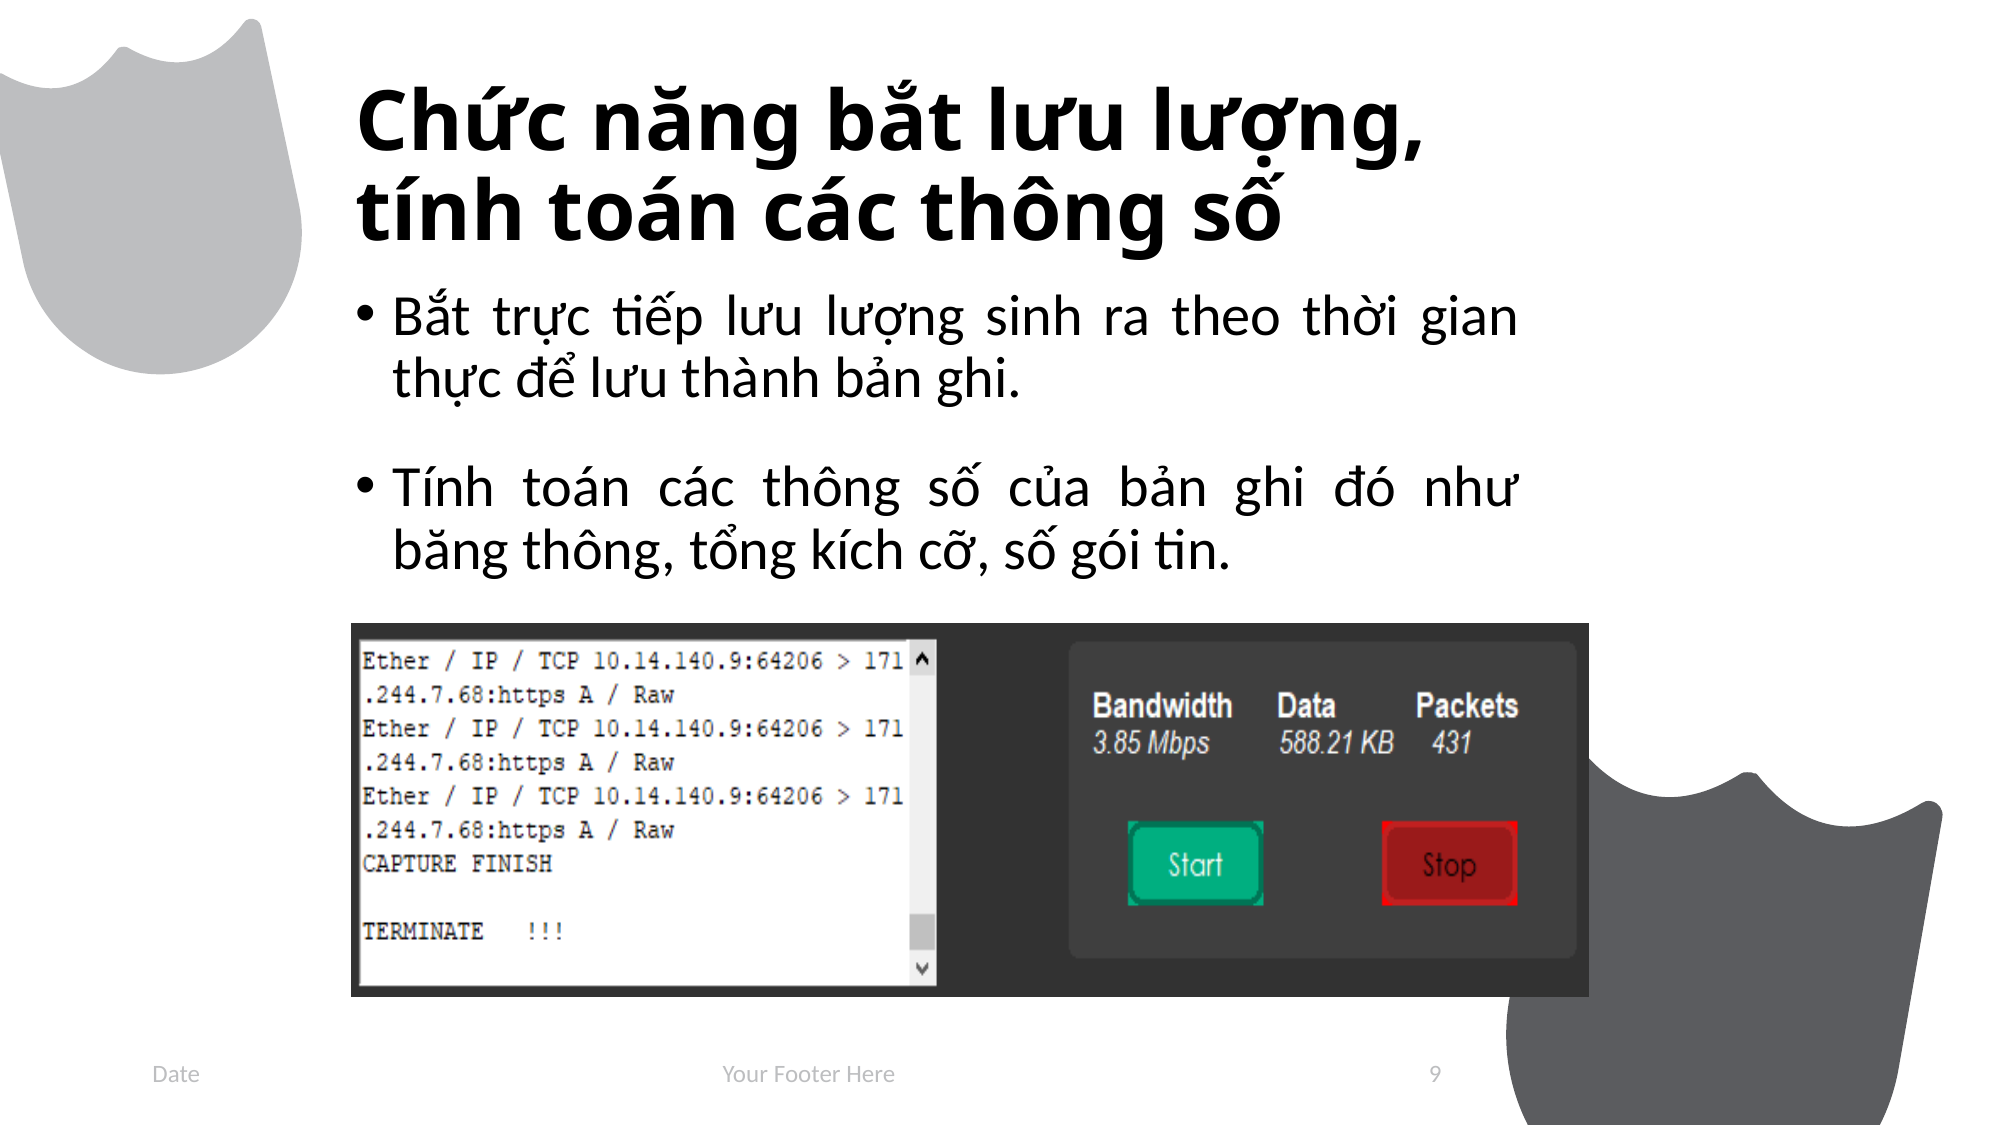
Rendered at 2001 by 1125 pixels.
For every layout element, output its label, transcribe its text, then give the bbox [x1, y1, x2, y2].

slide_number Date [137, 1042, 440, 1103]
footer Your Footer Here [471, 1042, 1147, 1103]
title Chức năng bắt lưu lượng, tính toán các thông số [340, 59, 1589, 278]
list Bắt trực tiếp lưu lượng sinh ra theo thời gian thực để lưu thành bản ghi. Tính toán các thông số của bản ghi đó như băng thông, tổng kích cỡ, số gói tin. [340, 277, 1536, 970]
picture [351, 623, 1589, 997]
slide_number 9 [1196, 1042, 1457, 1103]
